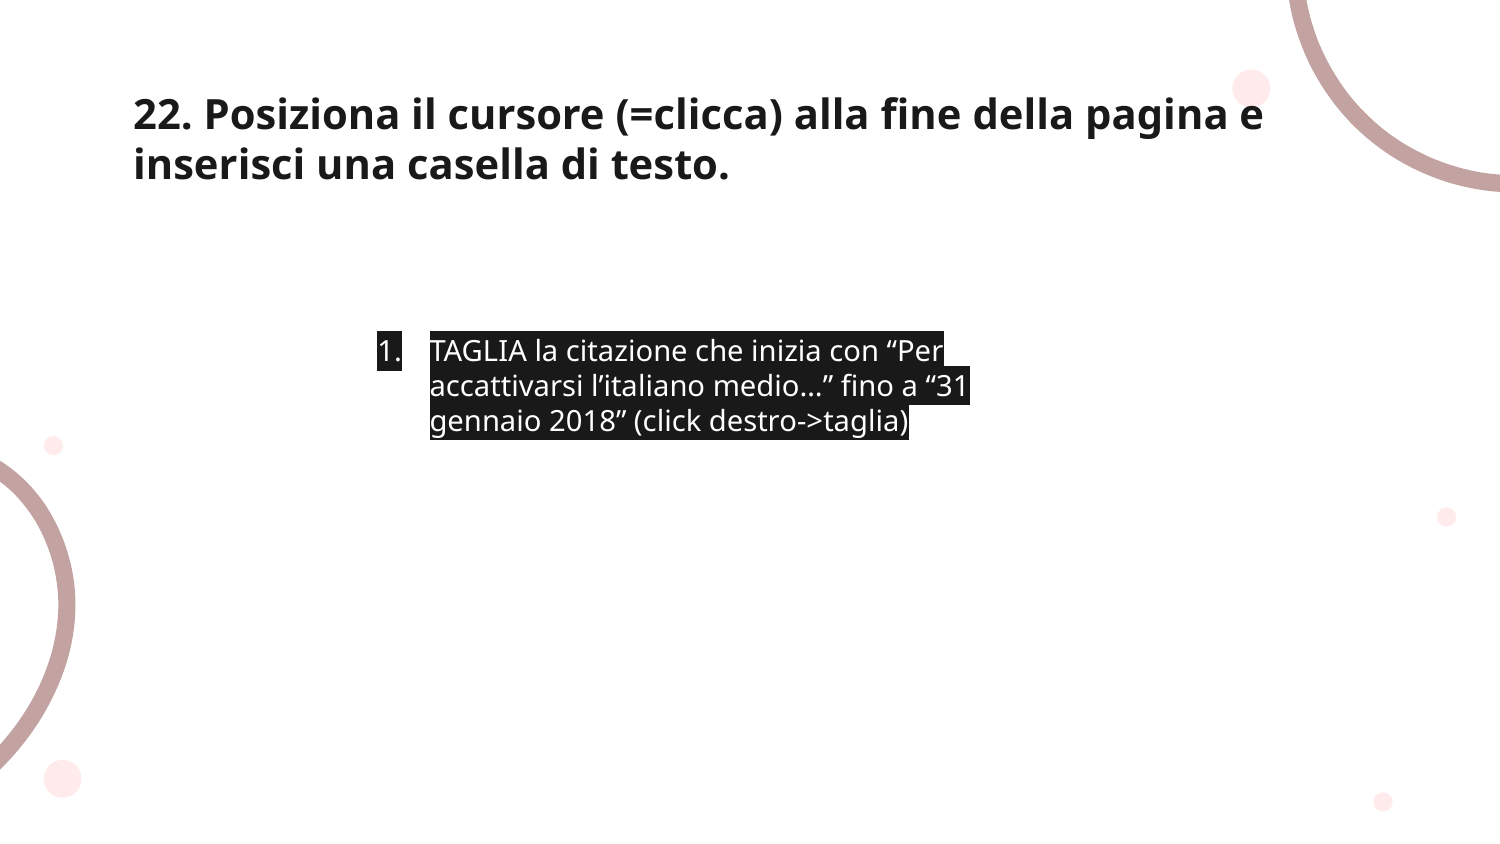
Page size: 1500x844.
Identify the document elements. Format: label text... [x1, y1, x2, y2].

text_box TAGLIA la citazione che inizia con “Per accattivarsi l’italiano medio…” fino a “31 gennaio 2018” (click destro->taglia) [339, 317, 1033, 447]
title 22. Posiziona il cursore (=clicca) alla fine della pagina e inserisci una casella di testo. [118, 72, 1281, 167]
